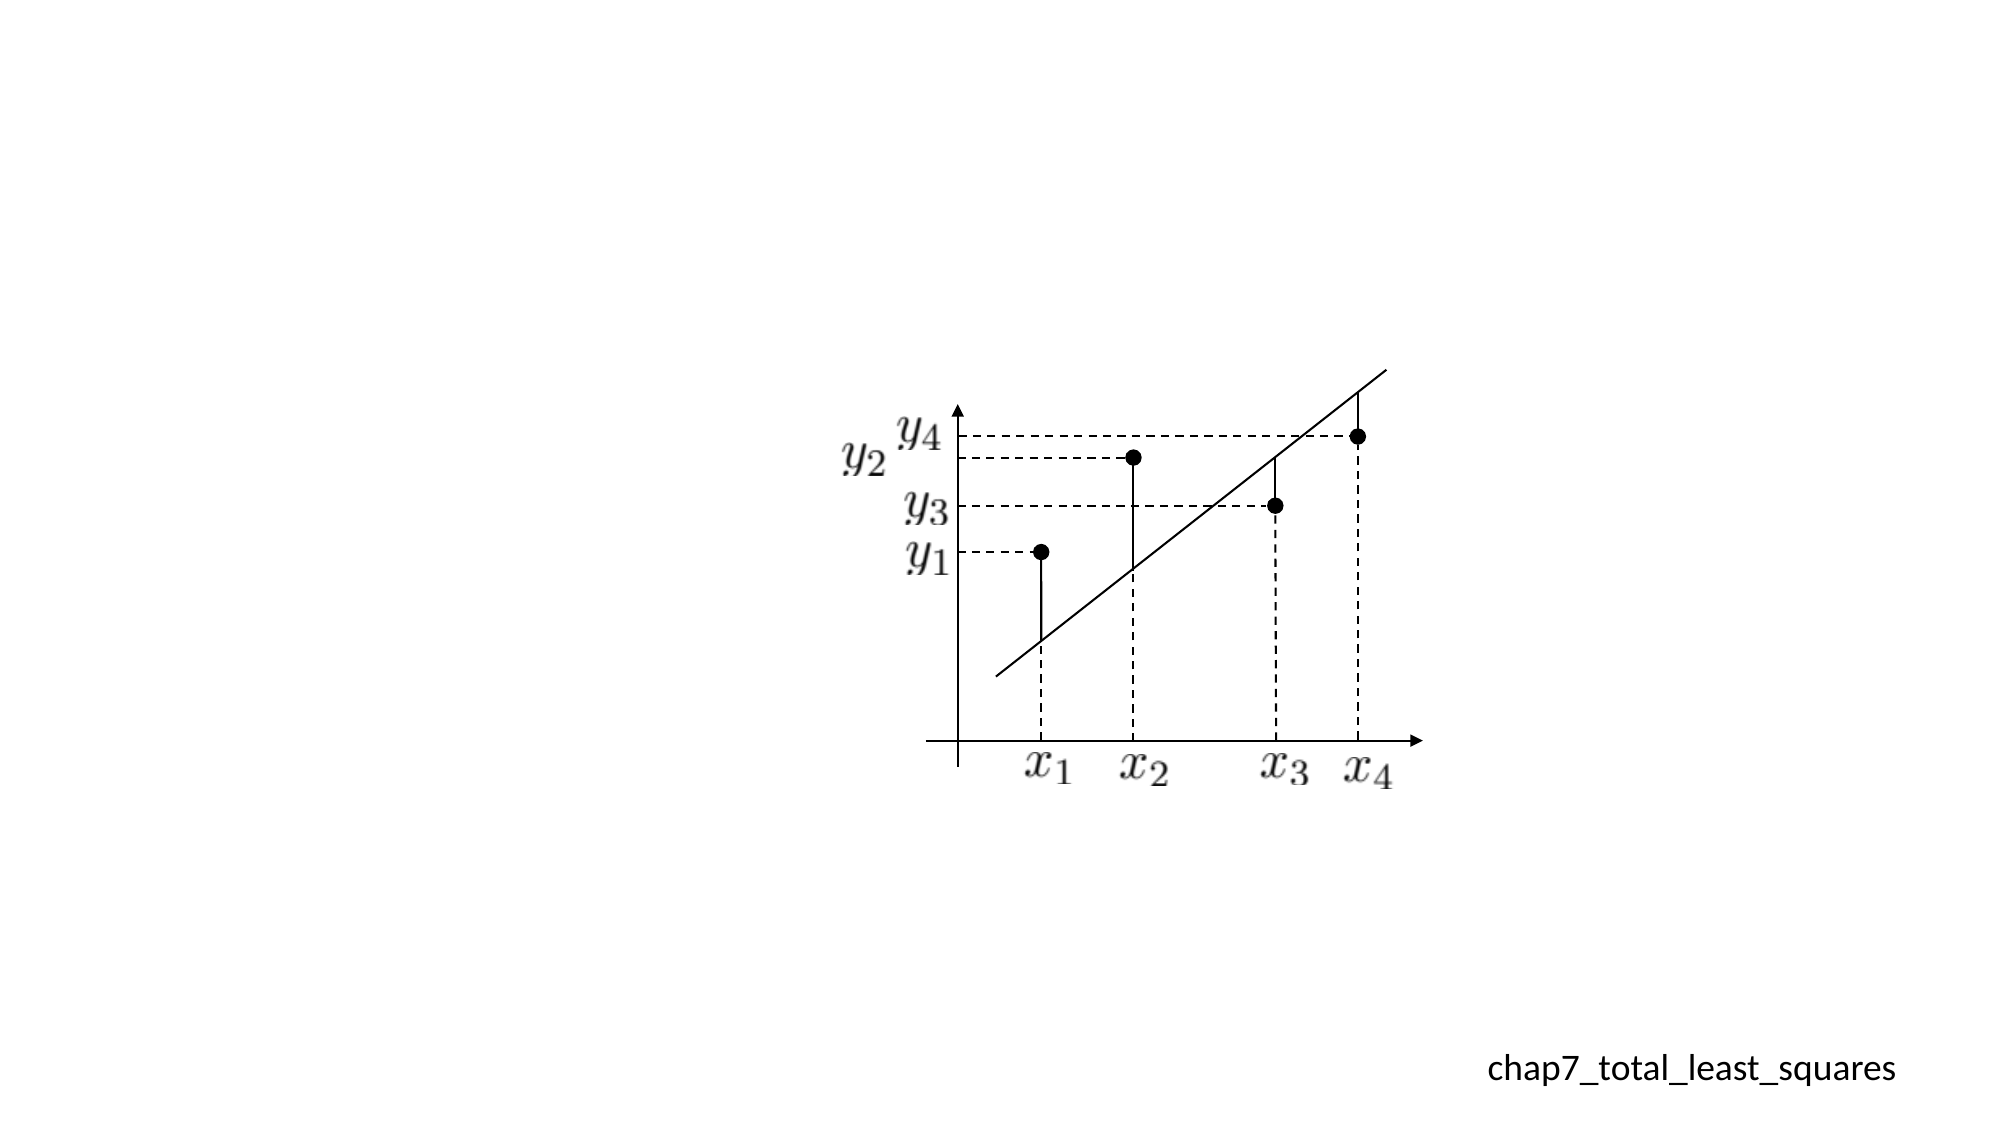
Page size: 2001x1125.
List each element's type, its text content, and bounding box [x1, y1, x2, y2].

picture [807, 416, 973, 476]
picture [869, 491, 981, 525]
picture [990, 752, 1200, 786]
picture [871, 541, 981, 575]
text_box chap7_total_least_squares [1472, 1035, 1912, 1095]
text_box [995, 369, 1387, 677]
picture [1225, 753, 1424, 789]
